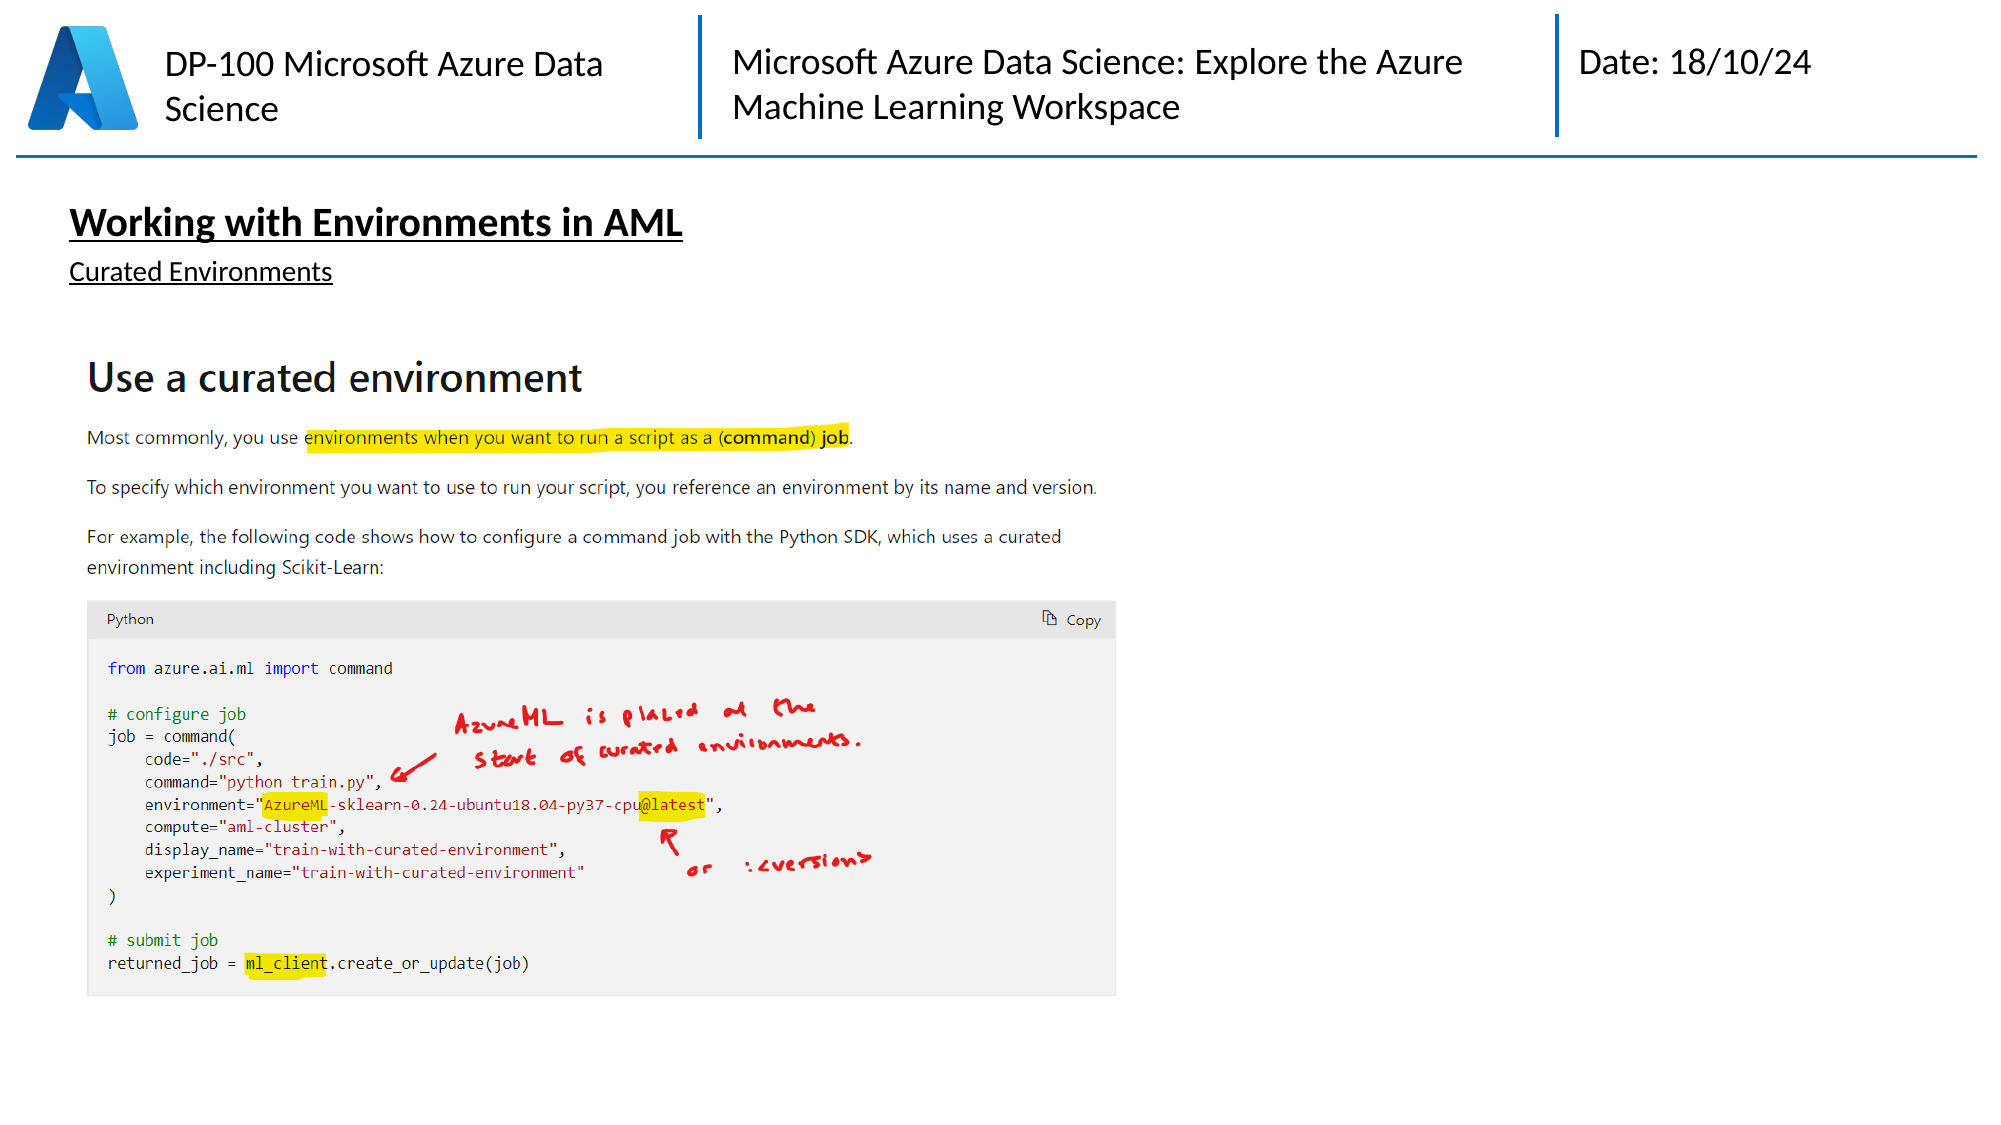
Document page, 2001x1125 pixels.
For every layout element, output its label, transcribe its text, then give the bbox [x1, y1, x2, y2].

text_box Working with Environments in AML Curated Environments [54, 177, 936, 295]
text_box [16, 13, 1978, 157]
picture [23, 18, 143, 138]
picture [64, 352, 1136, 1016]
